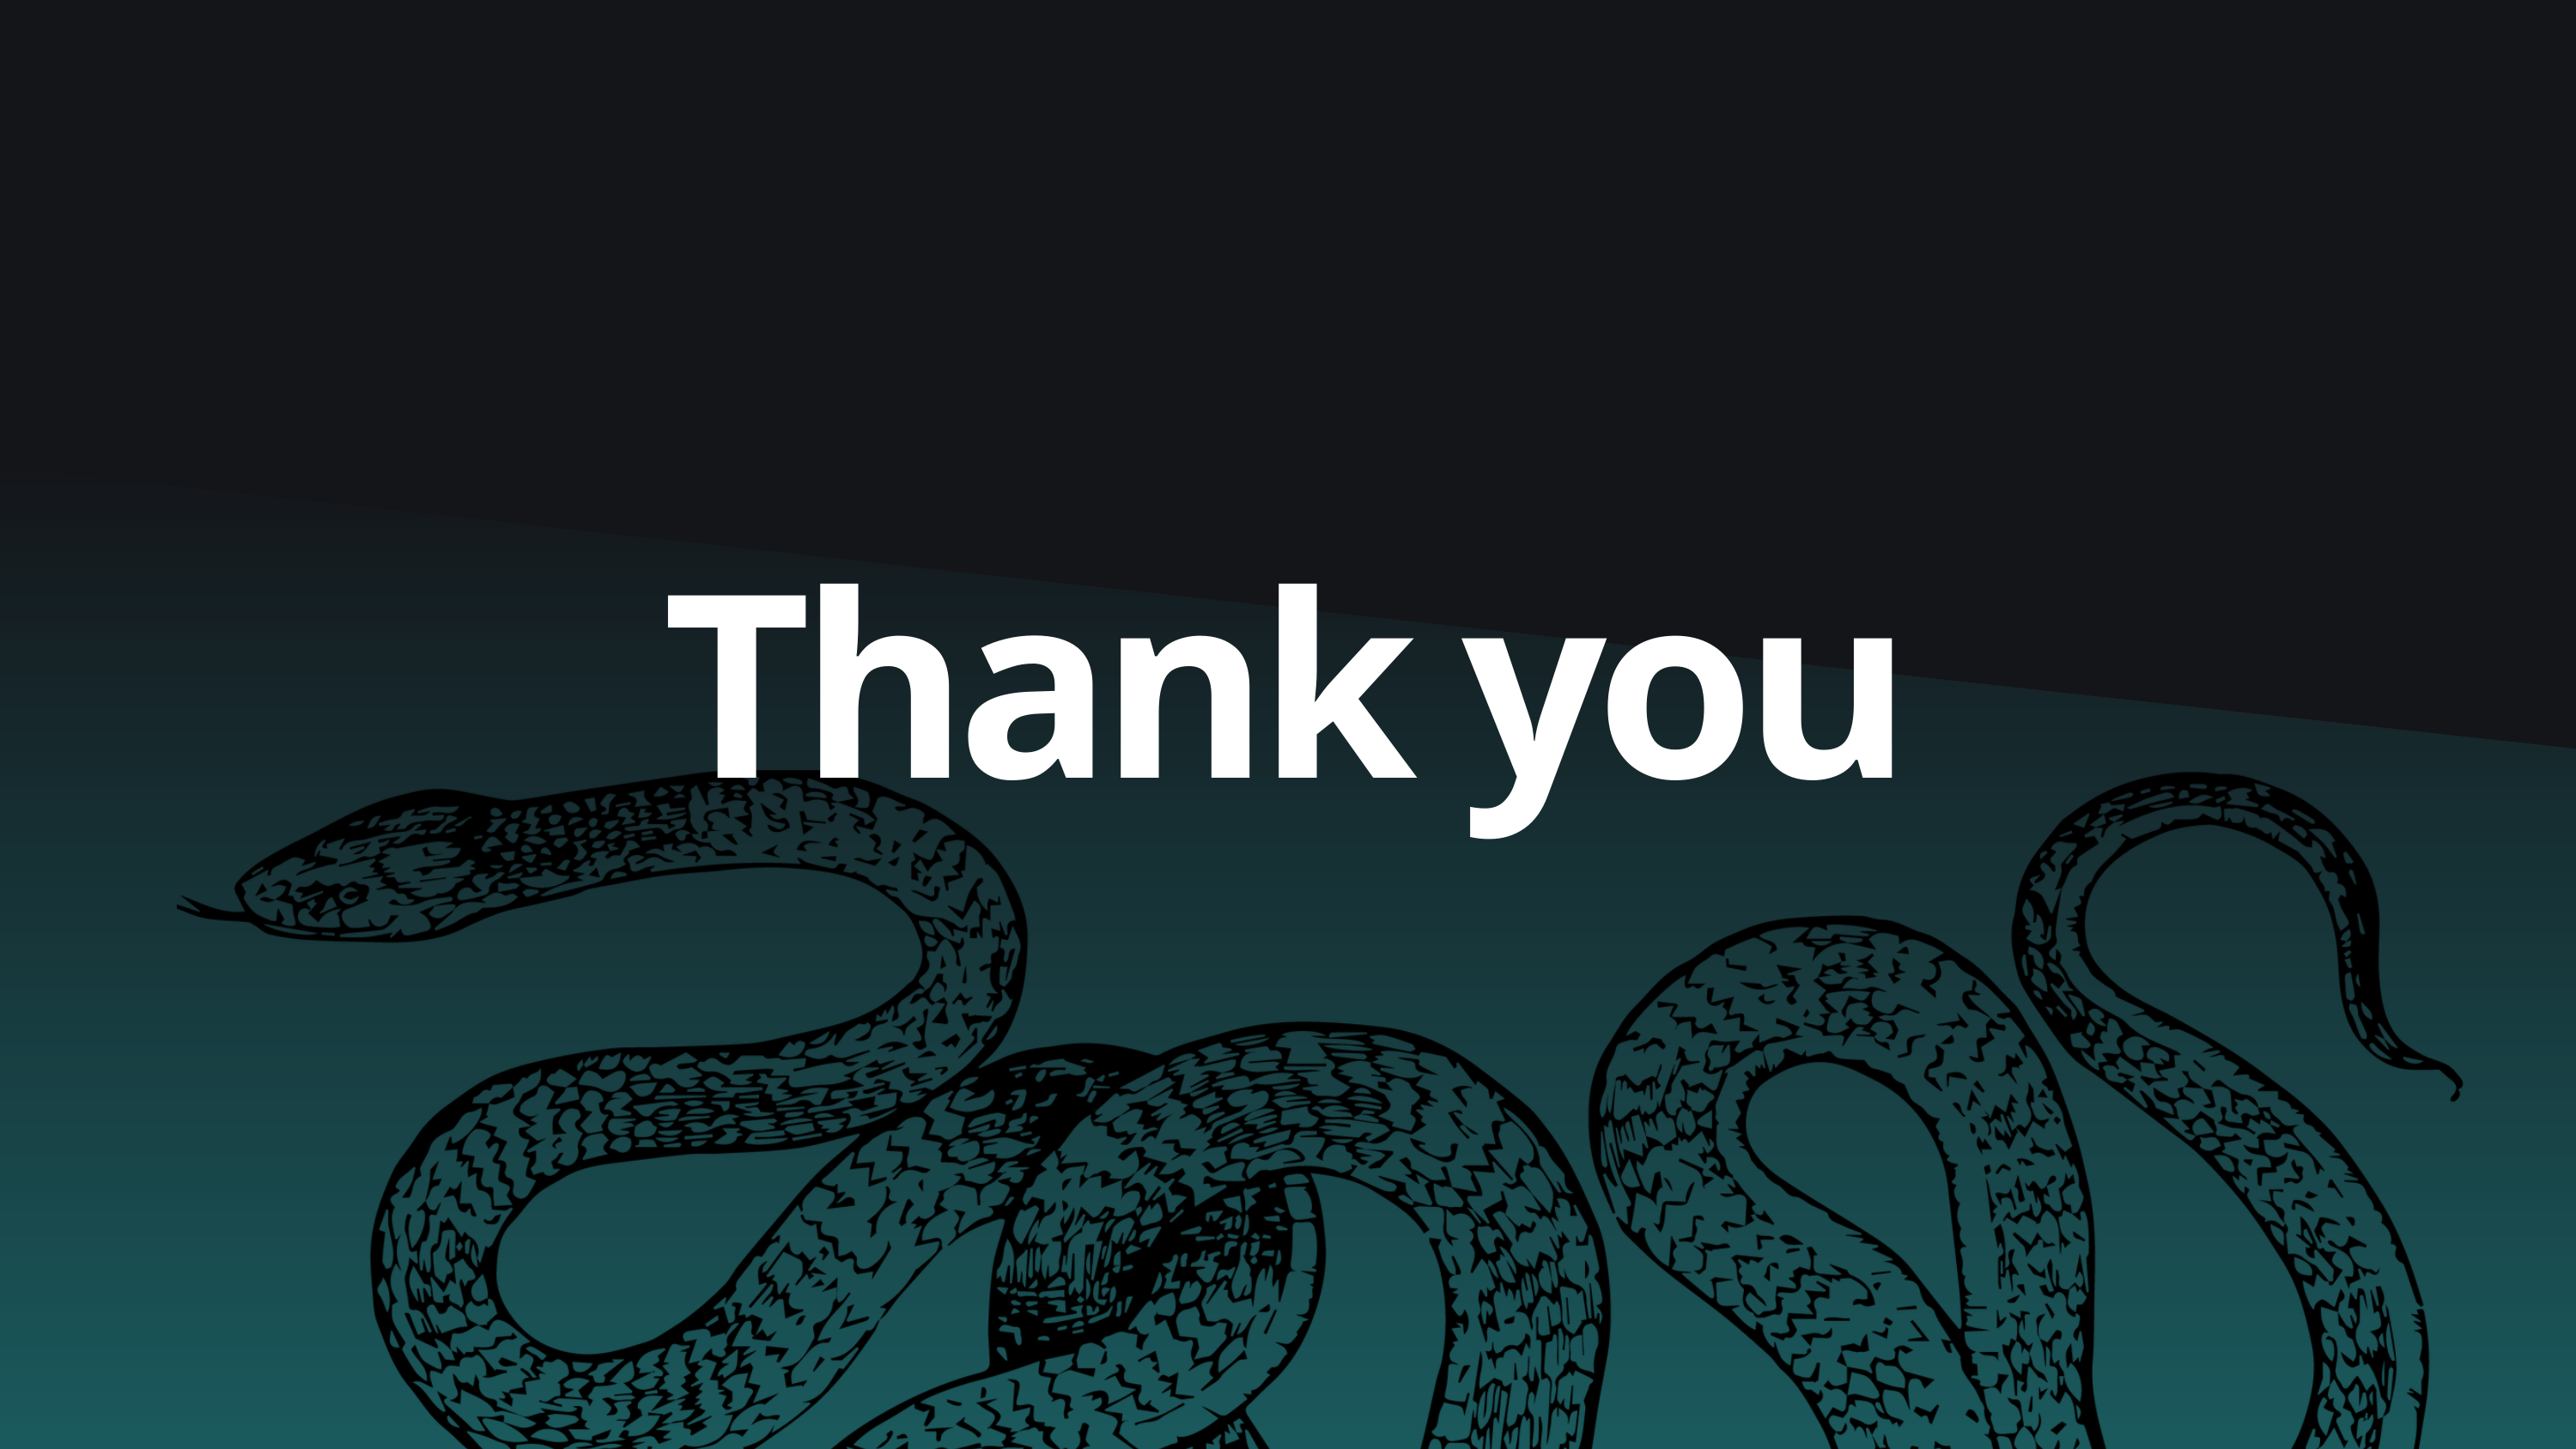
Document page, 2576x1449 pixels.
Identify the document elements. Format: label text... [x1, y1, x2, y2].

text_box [0, 604, 2576, 1449]
text_box Thank you [293, 563, 2283, 601]
